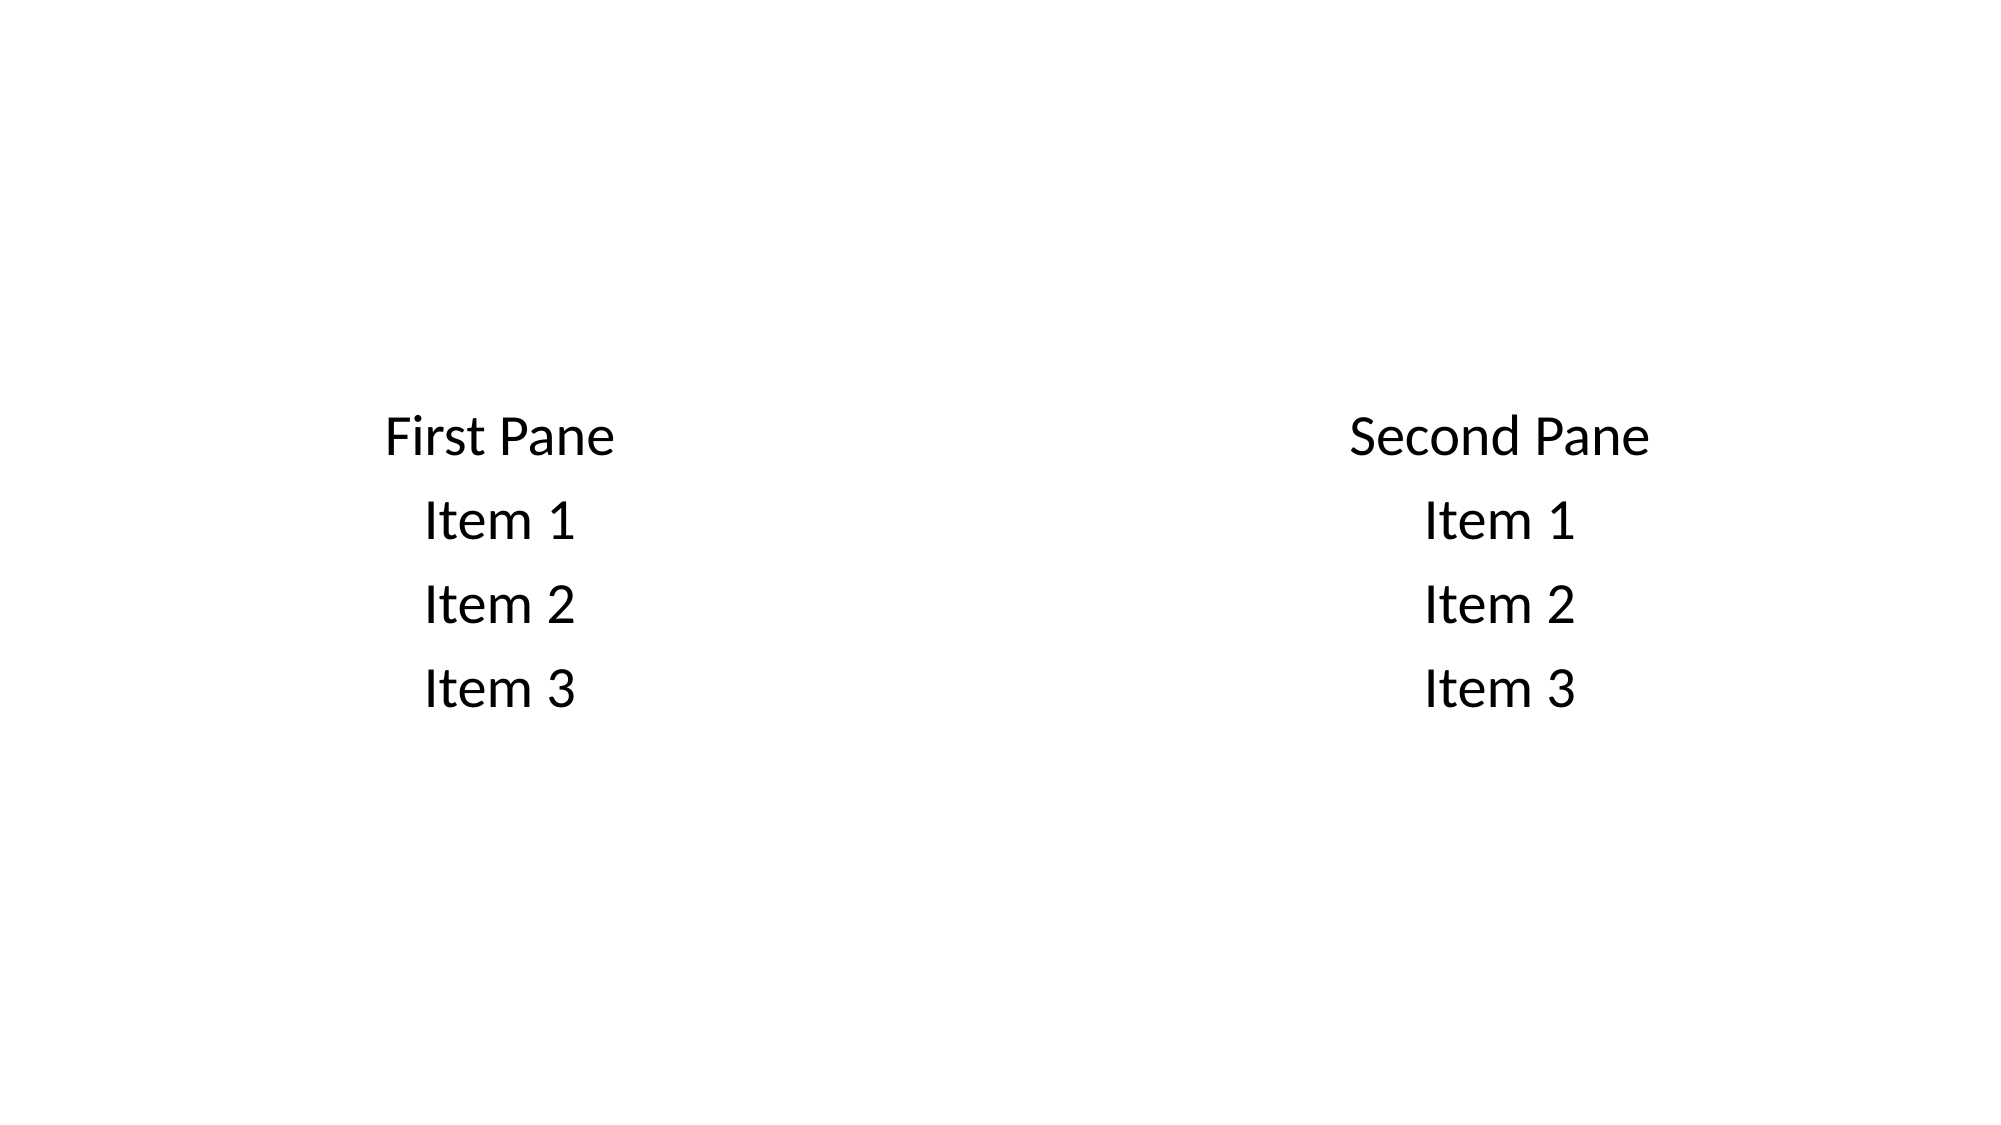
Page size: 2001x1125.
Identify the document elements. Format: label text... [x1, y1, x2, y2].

list Second Pane Item 1 Item 2 Item 3 [1000, 0, 2000, 1125]
list First Pane Item 1 Item 2 Item 3 [0, 0, 1000, 1125]
